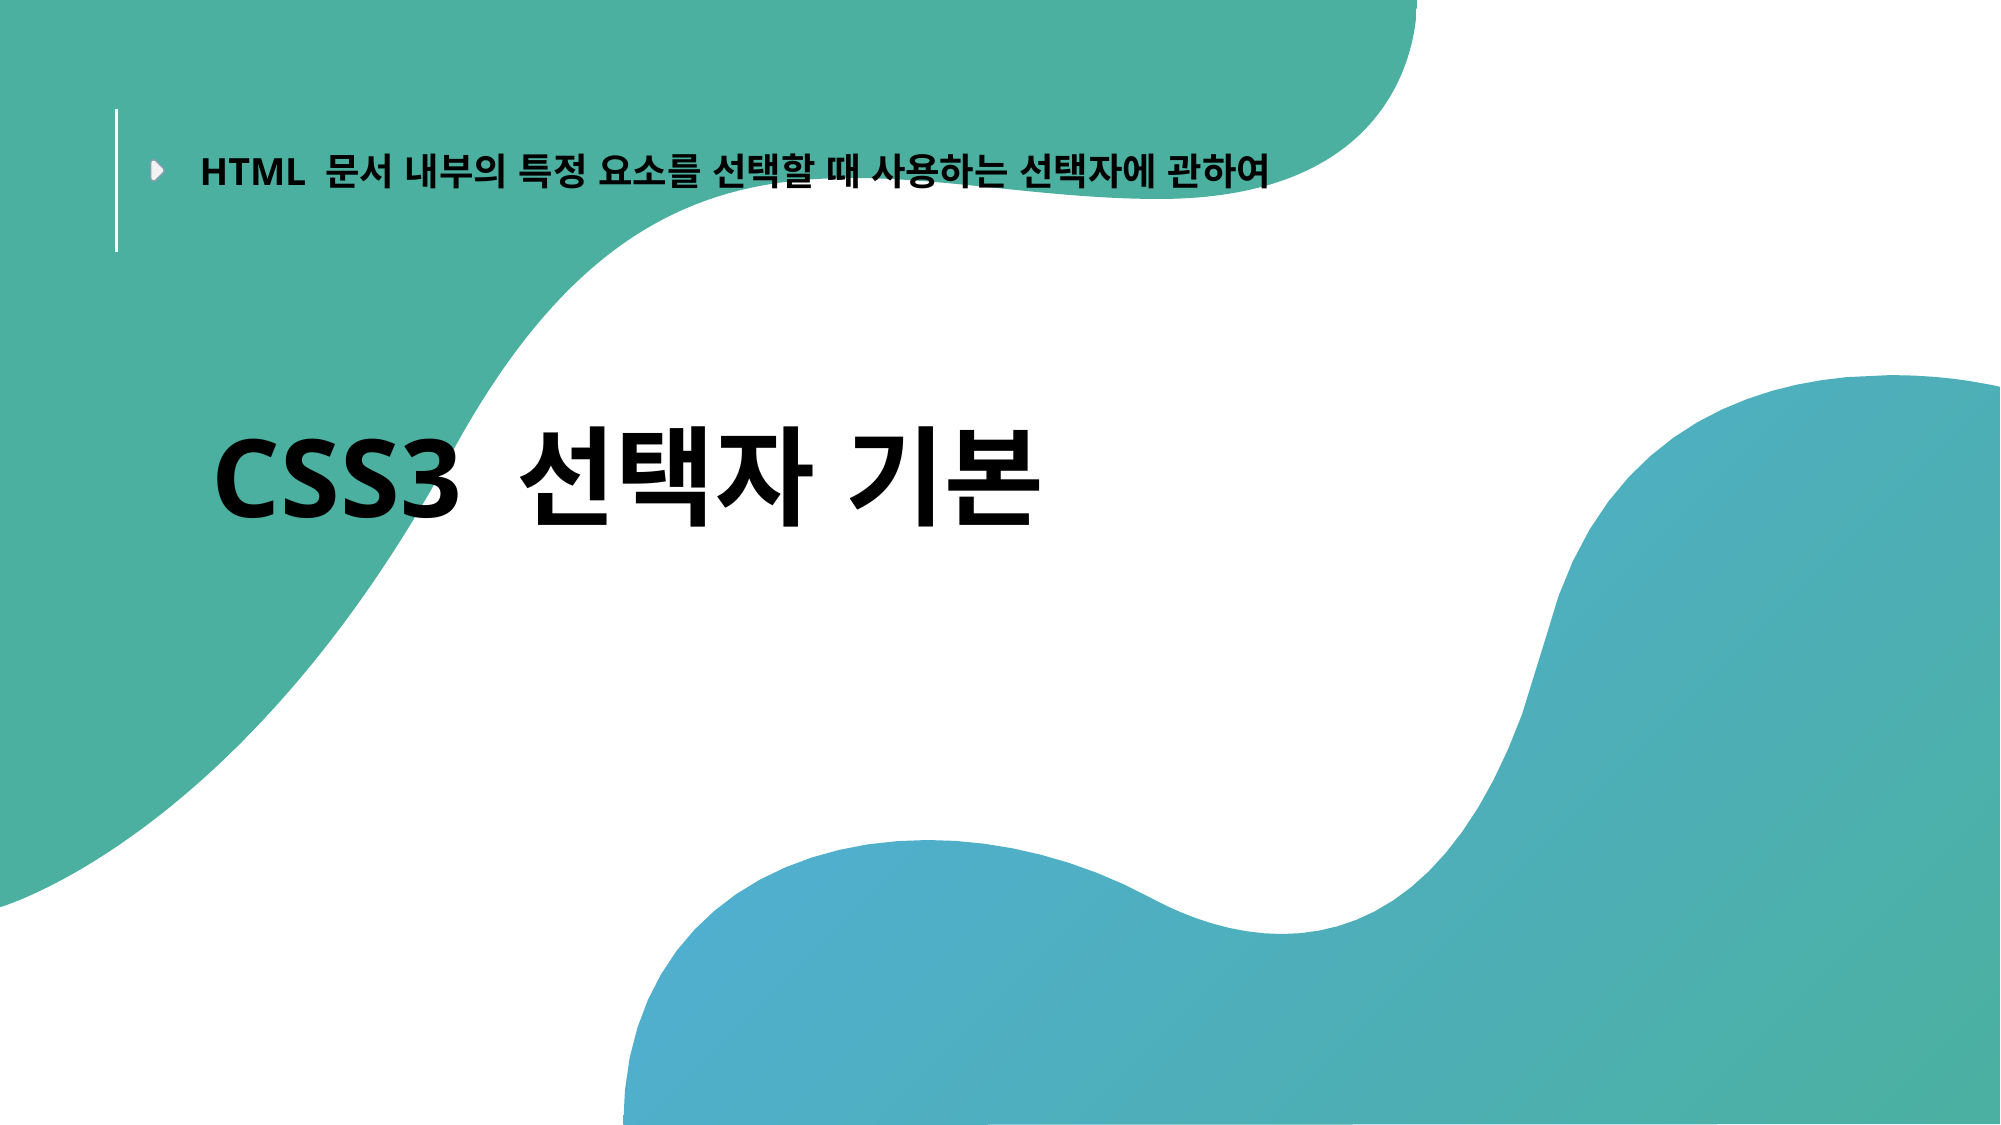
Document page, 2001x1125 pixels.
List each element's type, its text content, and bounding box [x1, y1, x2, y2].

title CSS3 선택자 기본 [196, 408, 1507, 879]
text_box [150, 159, 165, 182]
text_box HTML 문서 내부의 특정 요소를 선택할 때 사용하는 선택자에 관하여 [184, 140, 1473, 200]
